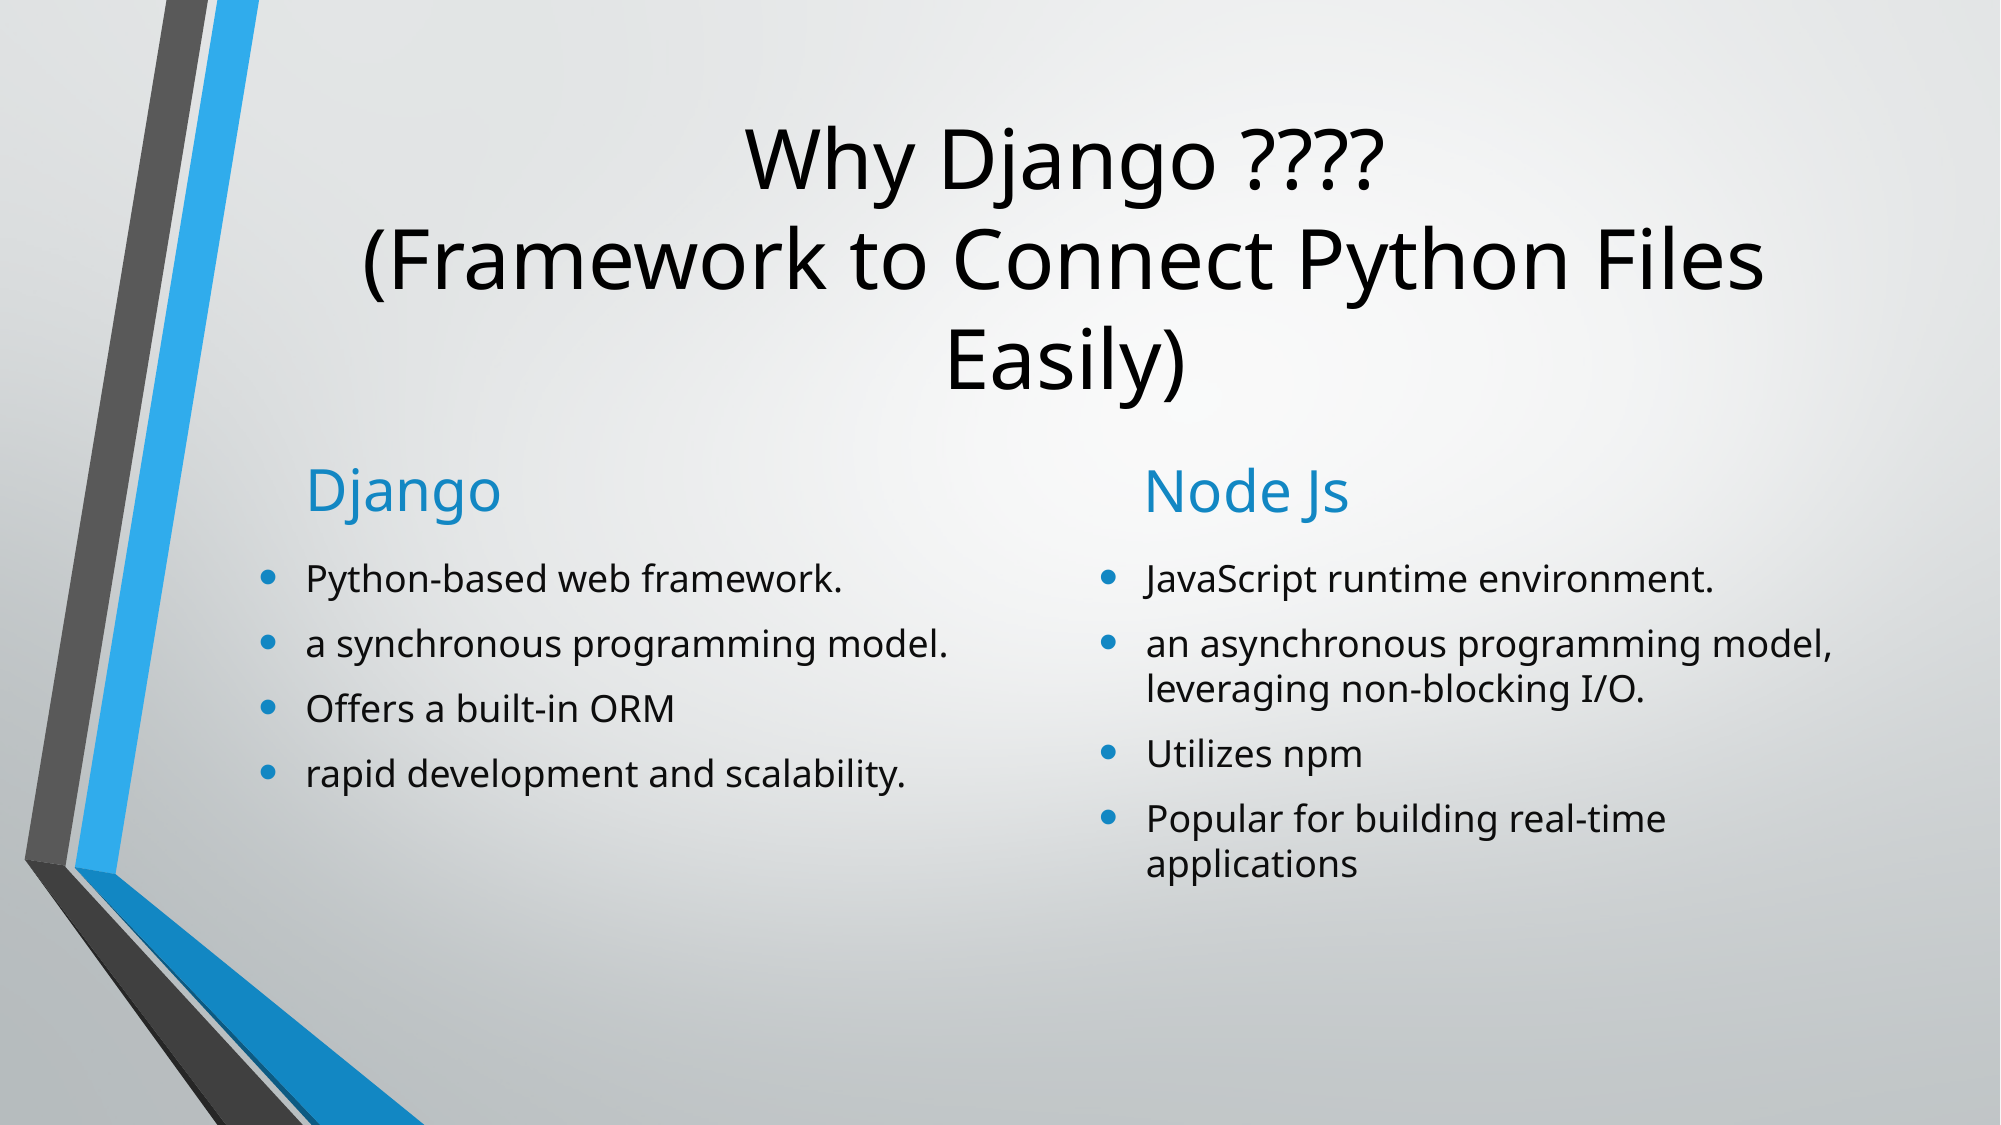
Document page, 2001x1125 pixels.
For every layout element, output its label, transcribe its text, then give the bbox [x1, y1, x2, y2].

list Node Js [1128, 437, 1887, 532]
title Why Django ???? (Framework to Connect Python Files Easily) [243, 112, 1887, 400]
list Django [290, 436, 1047, 531]
list JavaScript runtime environment. an asynchronous programming model, leveraging non-blocking I/O. Utilizes npm Popular for building real-time applications [1083, 547, 1887, 950]
list Python-based web framework. a synchronous programming model. Offers a built-in ORM rapid development and scalability. [243, 547, 1047, 950]
